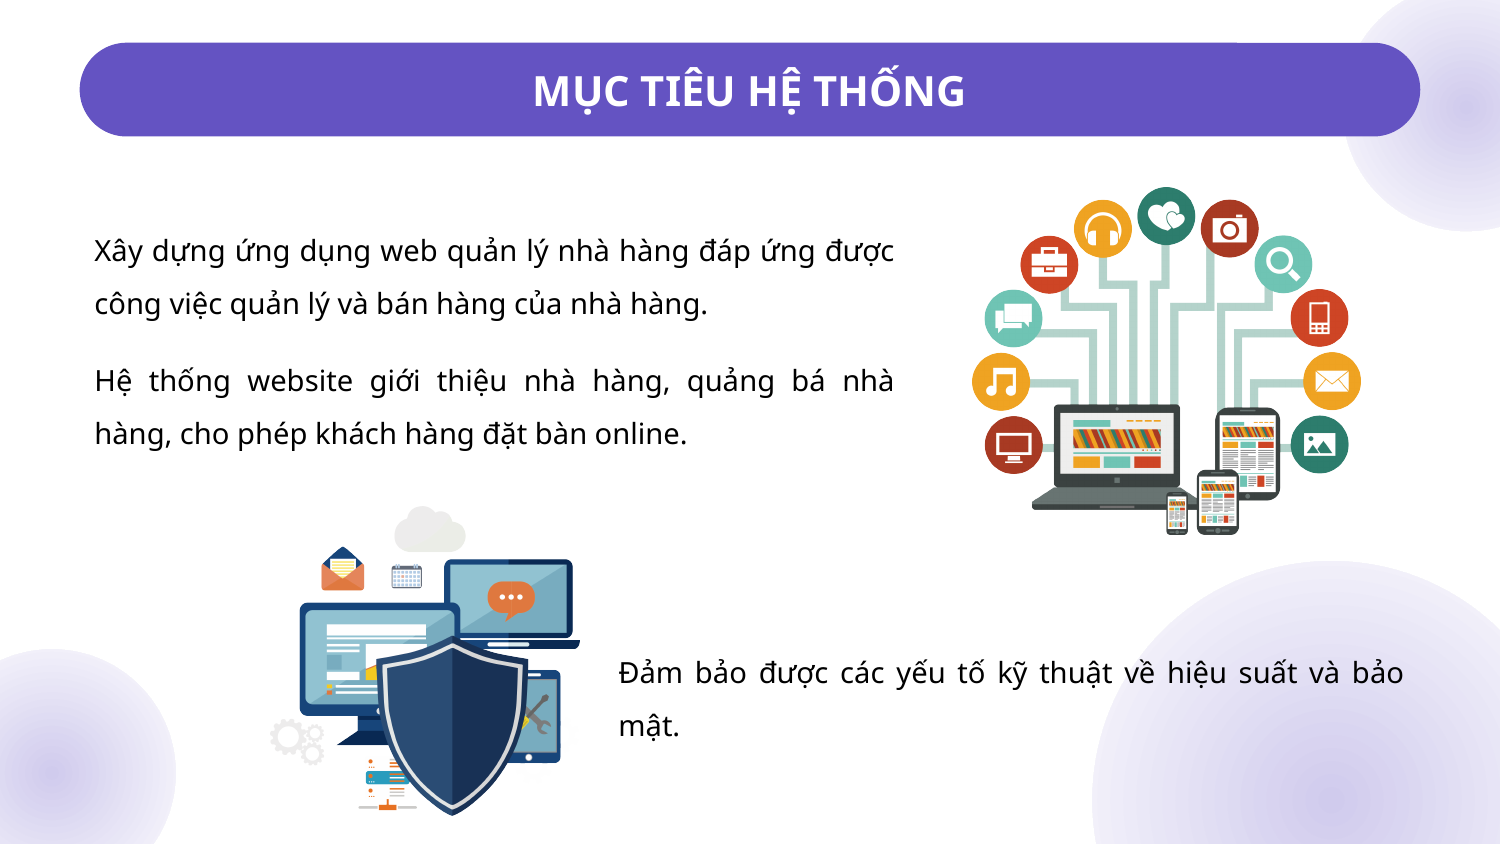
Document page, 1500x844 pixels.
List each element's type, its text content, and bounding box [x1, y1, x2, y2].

picture [269, 506, 580, 817]
text_box Đảm bảo được các yếu tố kỹ thuật về hiệu suất và bảo mật. [603, 614, 1421, 765]
text_box Xây dựng ứng dụng web quản lý nhà hàng đáp ứng được công việc quản lý và bán hàng của nhà hàng. Hệ thống website giới thiệu nhà hàng, quảng bá nhà hàng, cho phép khách hàng đặt bàn online. [79, 207, 911, 458]
text_box MỤC TIÊU HỆ THỐNG [79, 42, 1421, 137]
picture [972, 187, 1361, 535]
